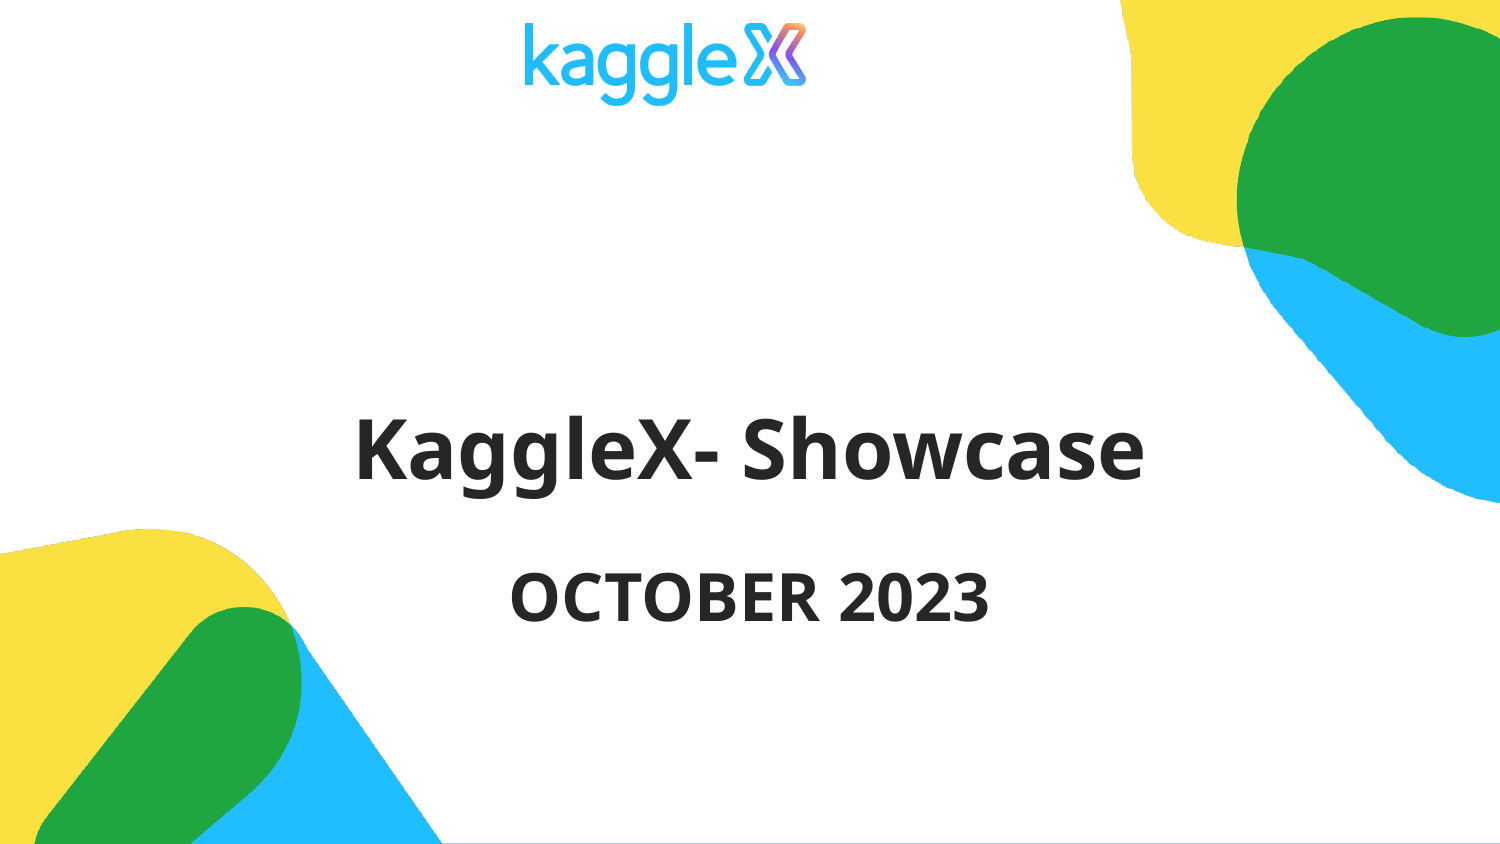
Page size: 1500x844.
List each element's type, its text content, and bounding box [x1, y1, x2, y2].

text_box [0, 0, 1500, 844]
title KaggleX- Showcase [204, 281, 1296, 504]
picture [524, 23, 807, 106]
picture [977, 0, 1500, 616]
picture [0, 508, 502, 844]
subtitle OCTOBER 2023 [490, 534, 1240, 634]
